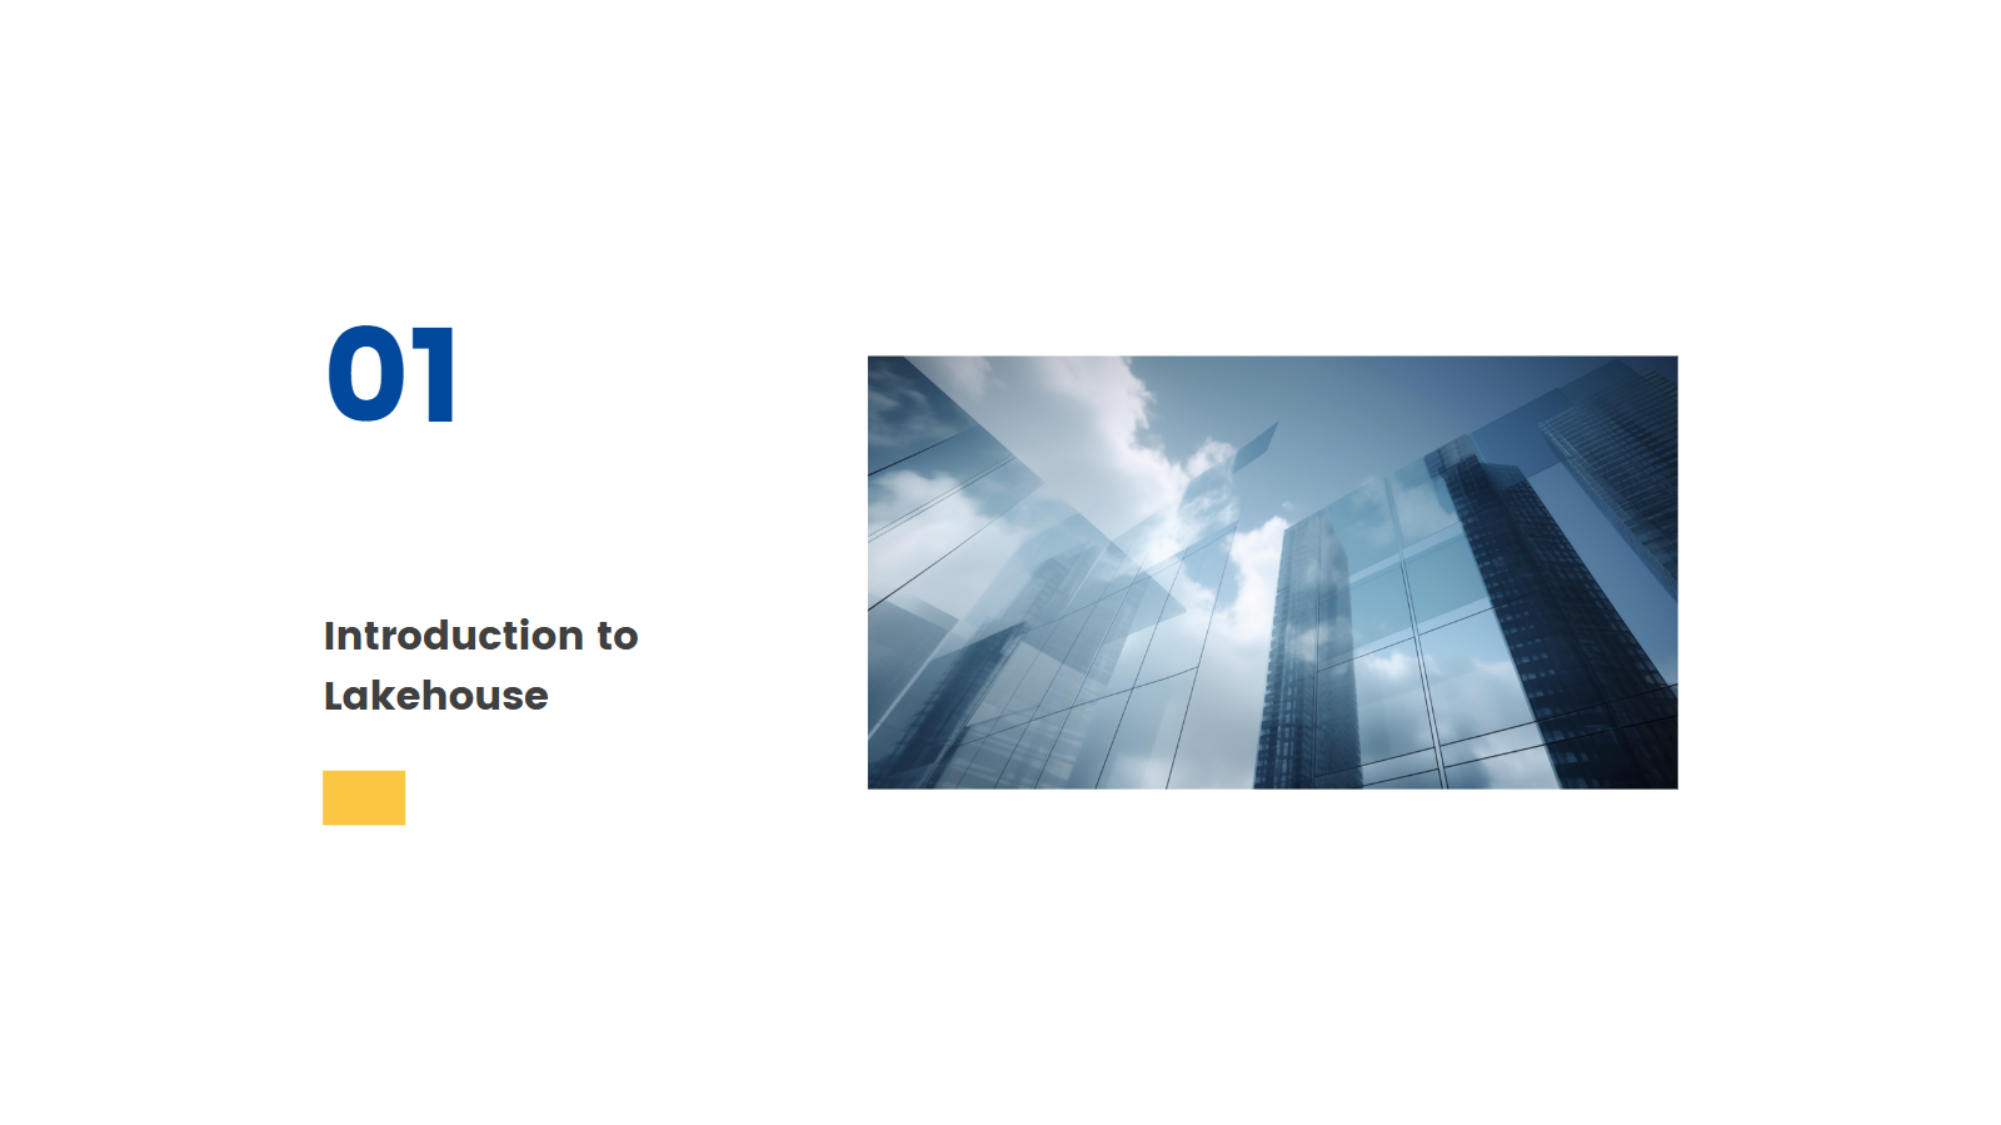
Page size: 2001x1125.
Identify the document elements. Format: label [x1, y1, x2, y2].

picture [284, 244, 1716, 880]
